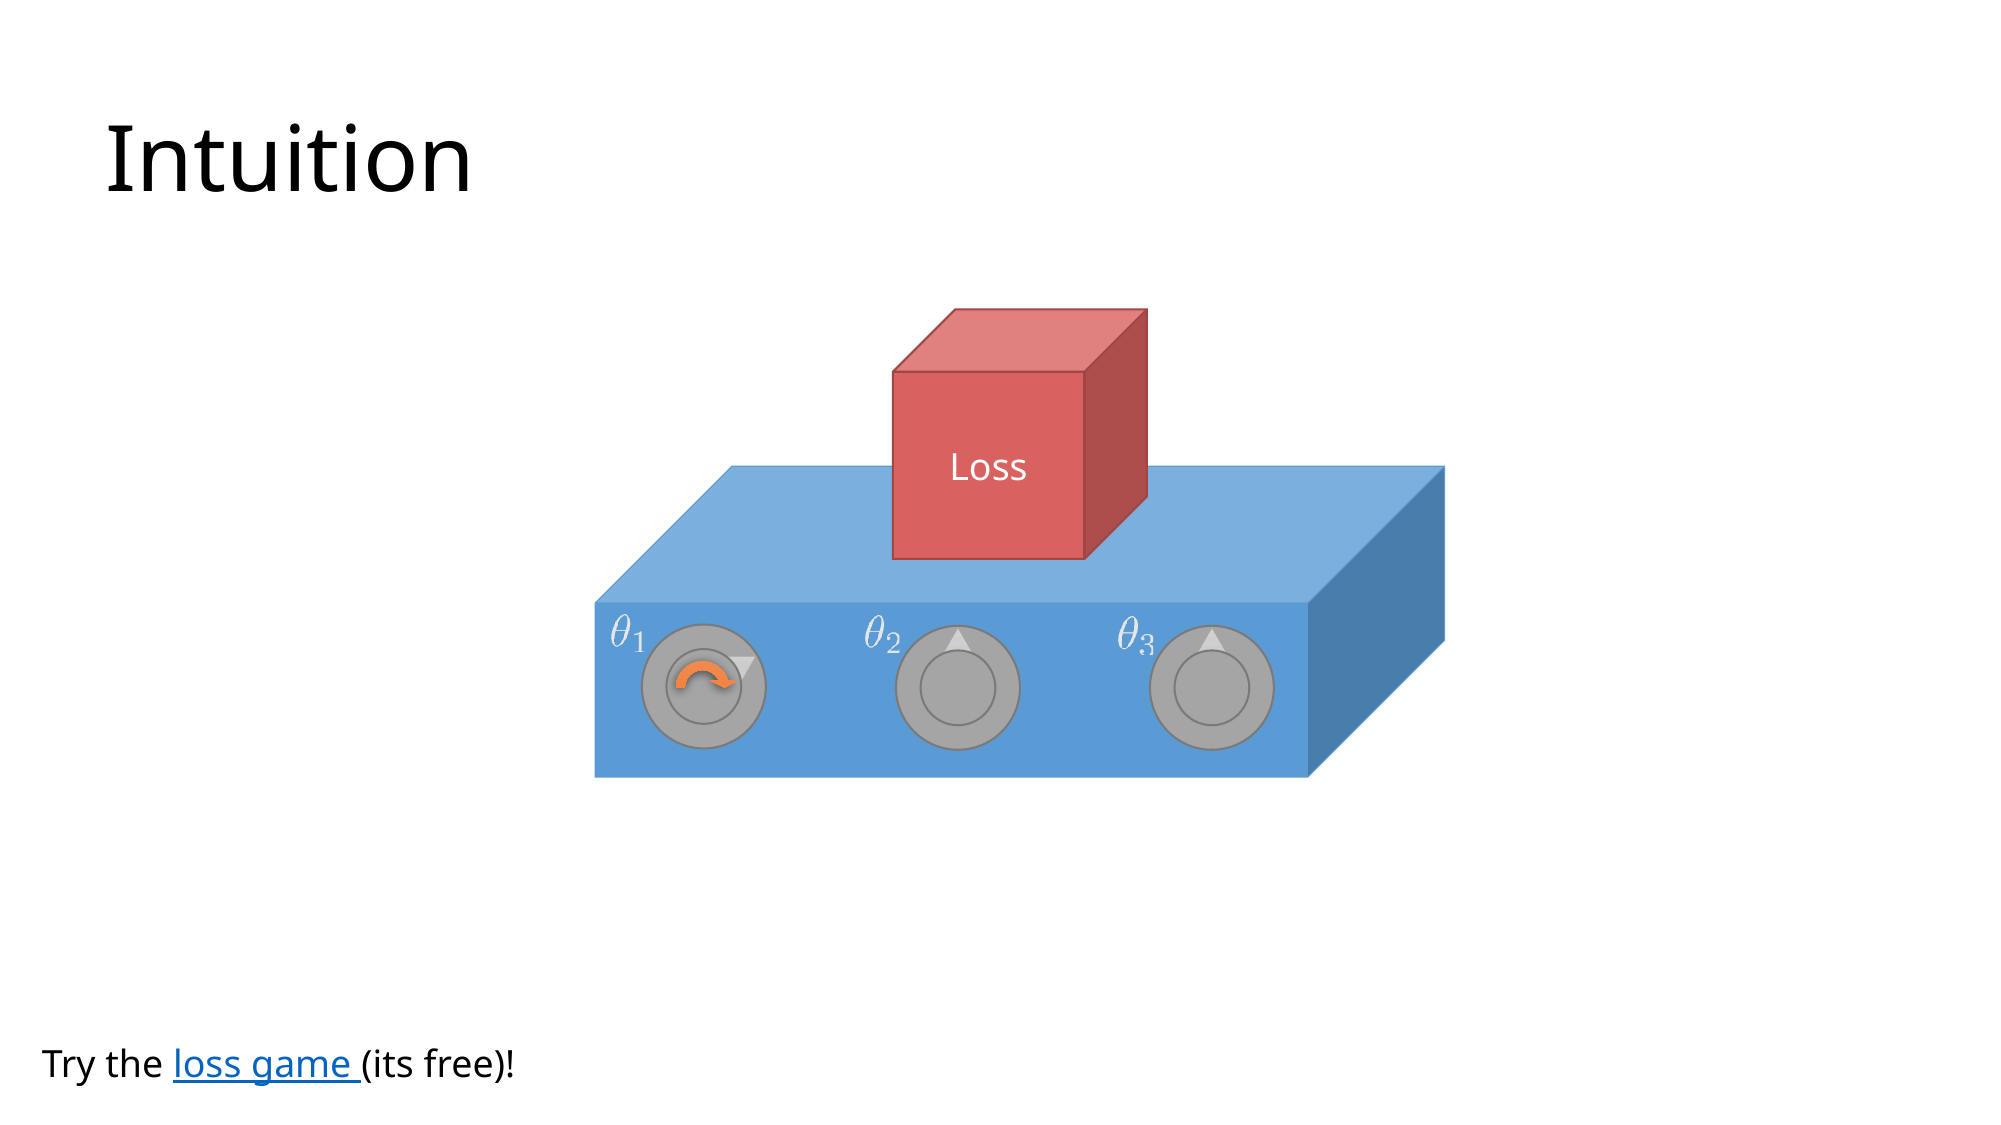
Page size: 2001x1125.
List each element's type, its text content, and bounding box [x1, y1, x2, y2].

title Intuition [90, 52, 1863, 271]
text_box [895, 625, 1020, 750]
text_box [594, 465, 1446, 778]
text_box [641, 624, 766, 749]
picture [1117, 615, 1154, 655]
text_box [598, 467, 1442, 602]
text_box Loss [891, 308, 1148, 560]
picture [610, 613, 645, 652]
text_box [1149, 625, 1274, 750]
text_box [898, 311, 1142, 370]
text_box Try the loss game (its free)! [27, 1032, 531, 1099]
picture [863, 614, 900, 653]
